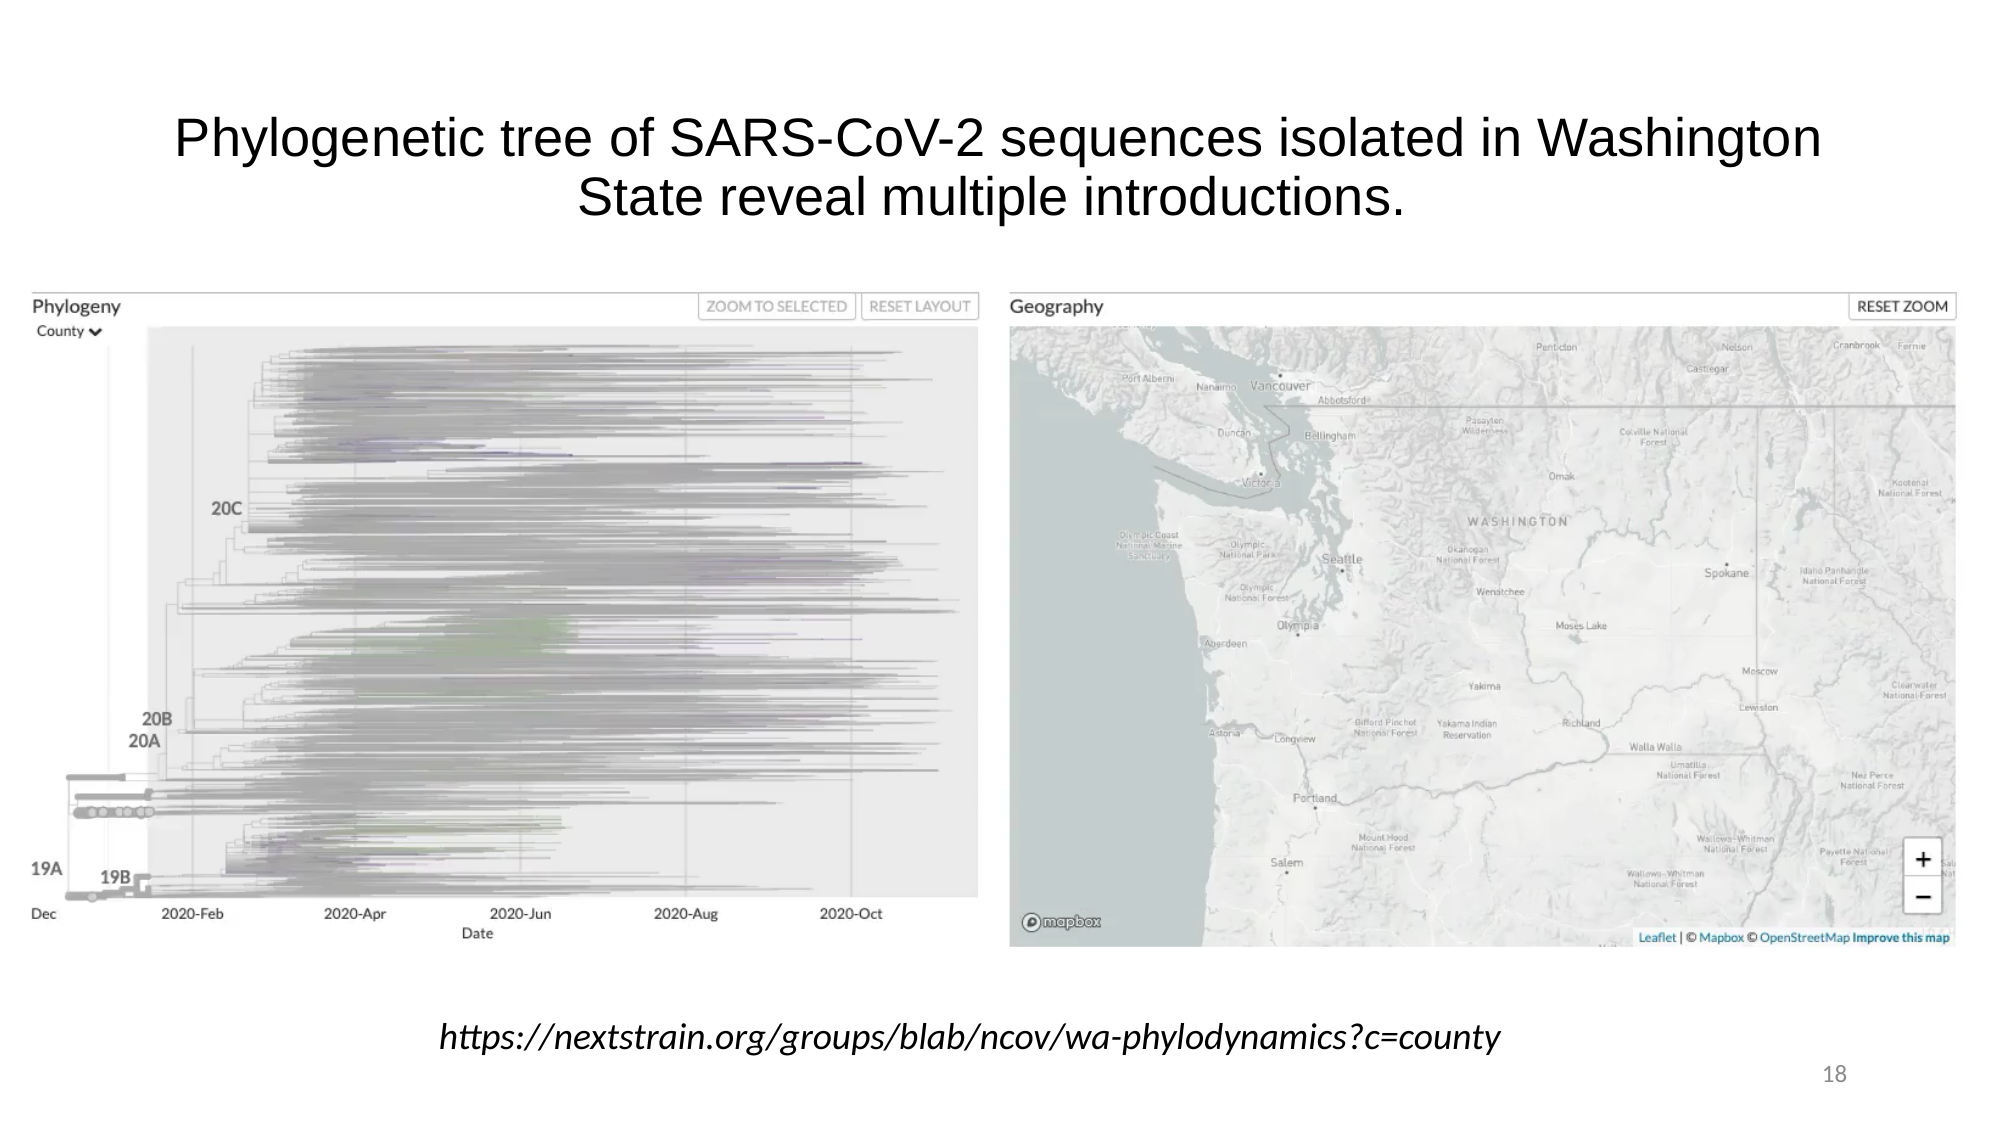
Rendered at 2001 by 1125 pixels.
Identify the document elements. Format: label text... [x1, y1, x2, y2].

title Phylogenetic tree of SARS-CoV-2 sequences isolated in Washington State reveal multiple introductions. [137, 59, 1863, 278]
text_box https://nextstrain.org/groups/blab/ncov/wa-phylodynamics?c=county [423, 1004, 1577, 1065]
slide_number 18 [1412, 1042, 1863, 1103]
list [25, 284, 1975, 965]
